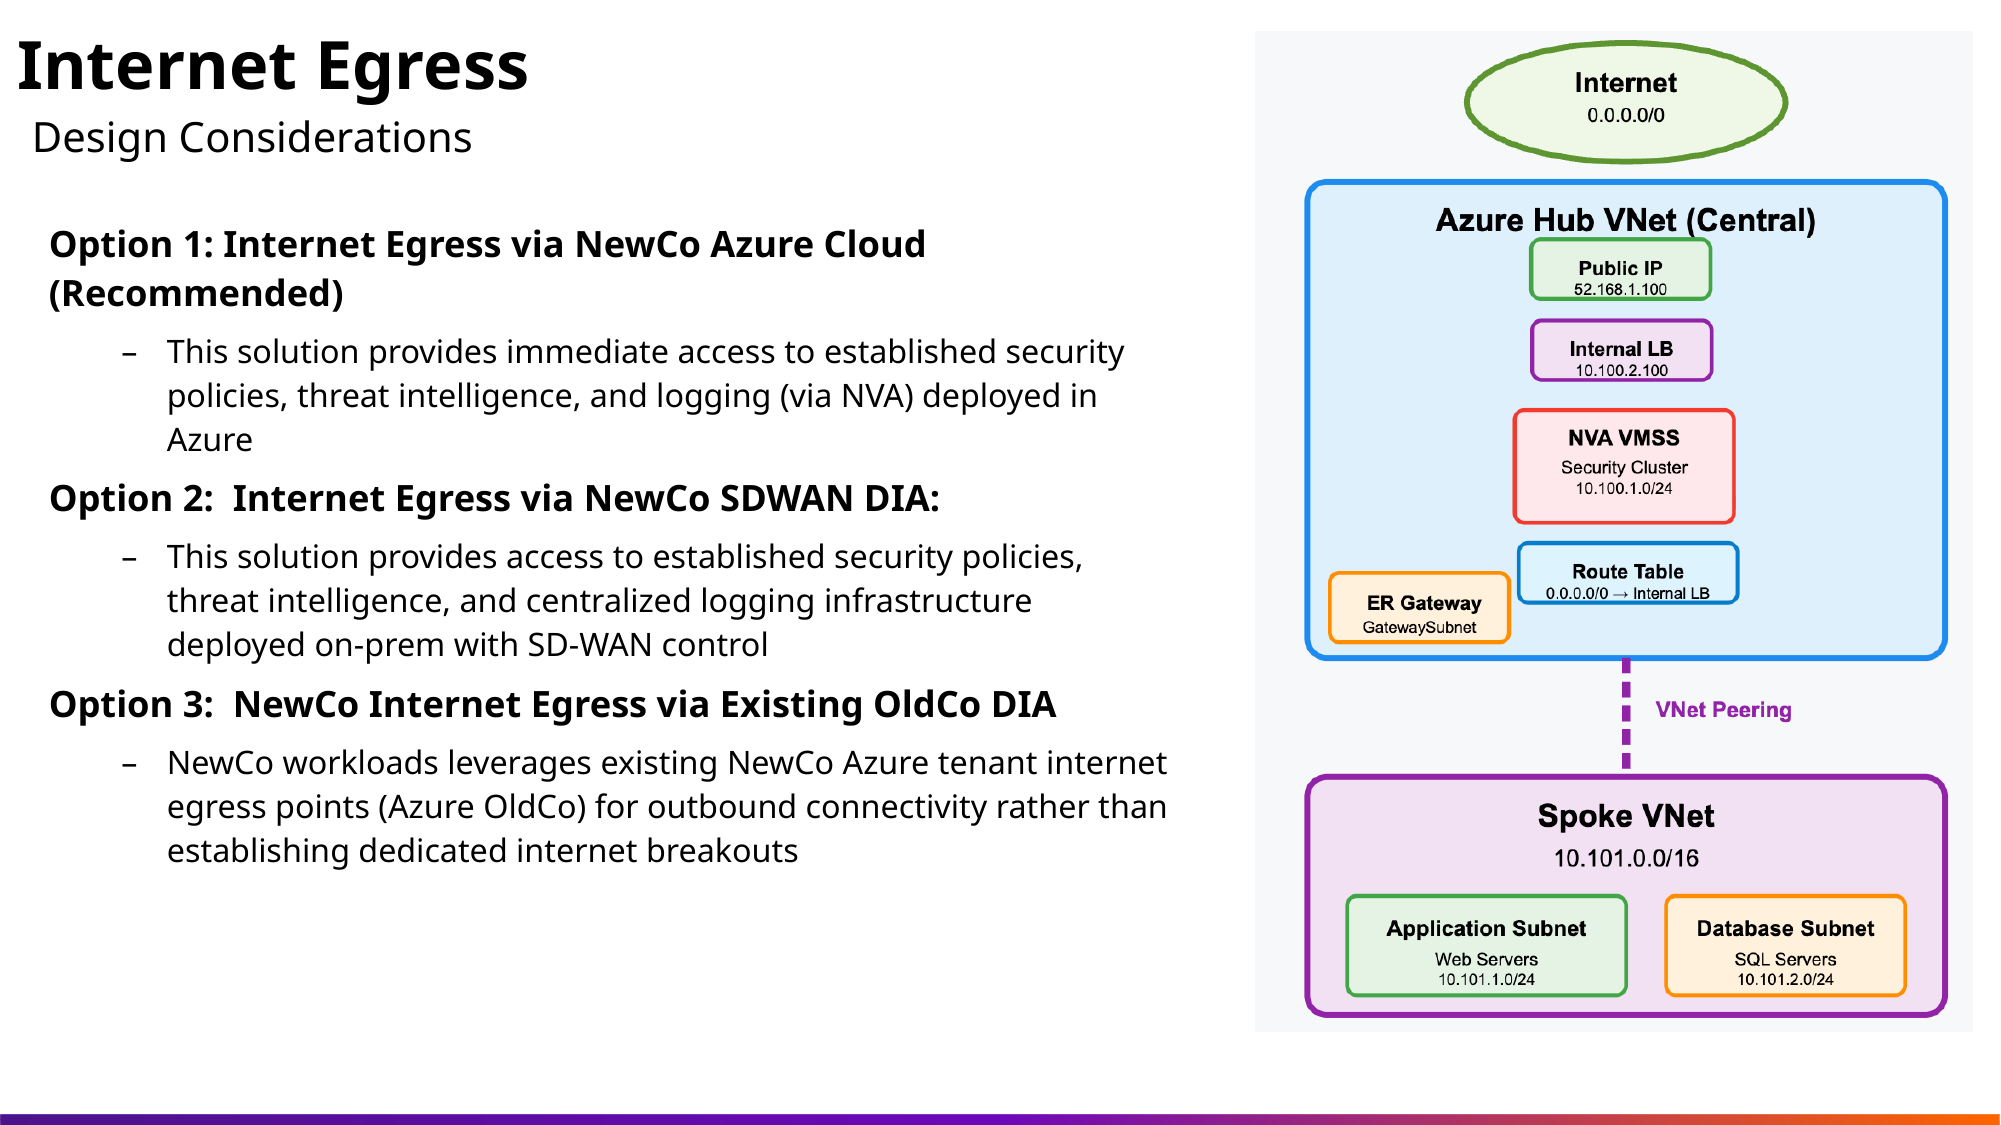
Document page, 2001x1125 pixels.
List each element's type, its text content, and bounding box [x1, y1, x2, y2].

text_box Design Considerations [17, 113, 913, 161]
text_box Internet Egress [17, 31, 1121, 125]
picture [1254, 30, 1973, 1033]
picture [0, 1114, 2000, 1125]
text_box Option 1: Internet Egress via NewCo Azure Cloud (Recommended) This solution provides immediate access to established security policies, threat intelligence, and logging (via NVA) deployed in Azure Option 2: Internet Egress via NewCo SDWAN DIA: This solution provides access to established security policies, threat intelligence, and centralized logging infrastructure deployed on-prem with SD-WAN control Option 3: NewCo Internet Egress via Existing OldCo DIA NewCo workloads leverages existing NewCo Azure tenant internet egress points (Azure OldCo) for outbound connectivity rather than establishing dedicated internet breakouts [33, 210, 1186, 885]
